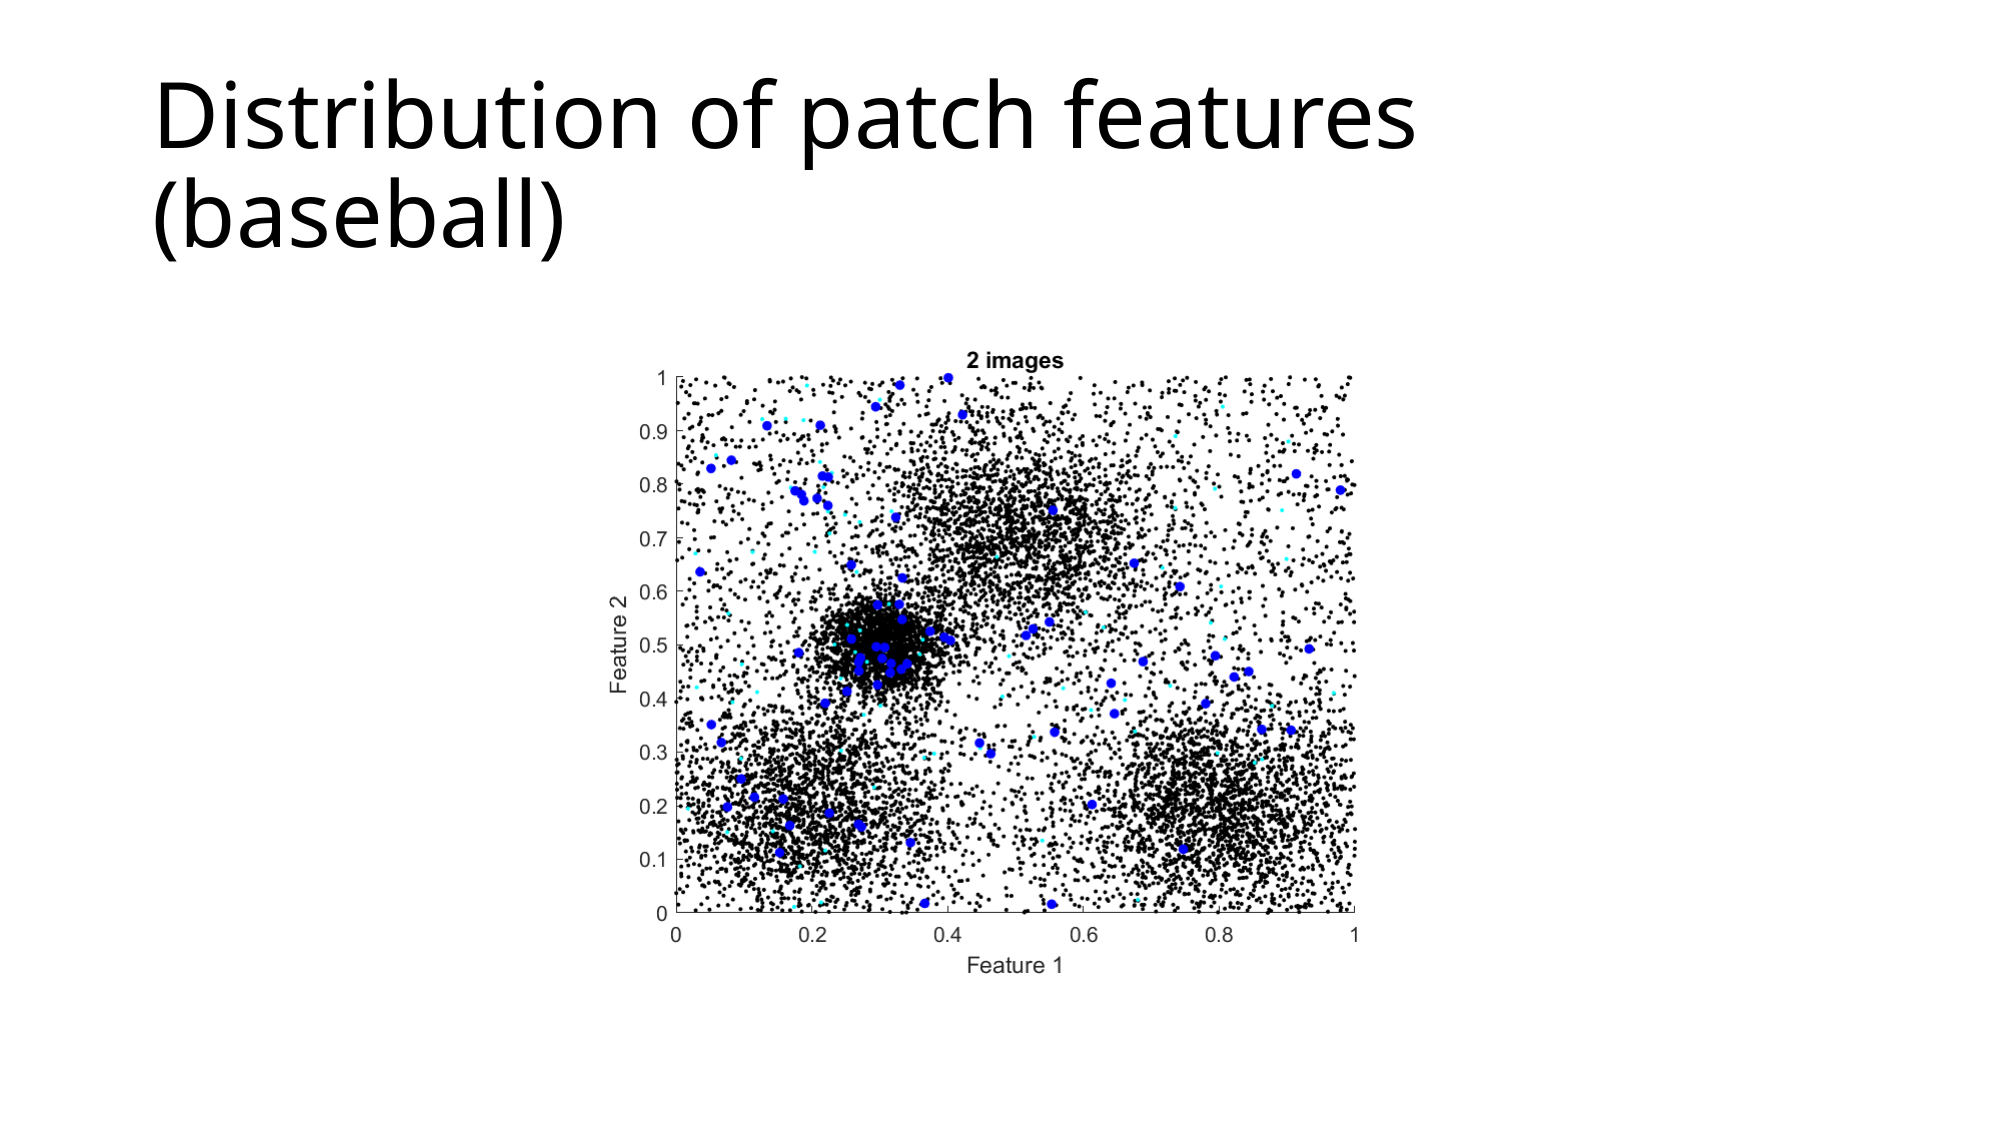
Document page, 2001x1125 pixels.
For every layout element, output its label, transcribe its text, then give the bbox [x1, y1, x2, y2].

title Distribution of patch features (baseball) [137, 59, 1863, 278]
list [562, 328, 1438, 985]
